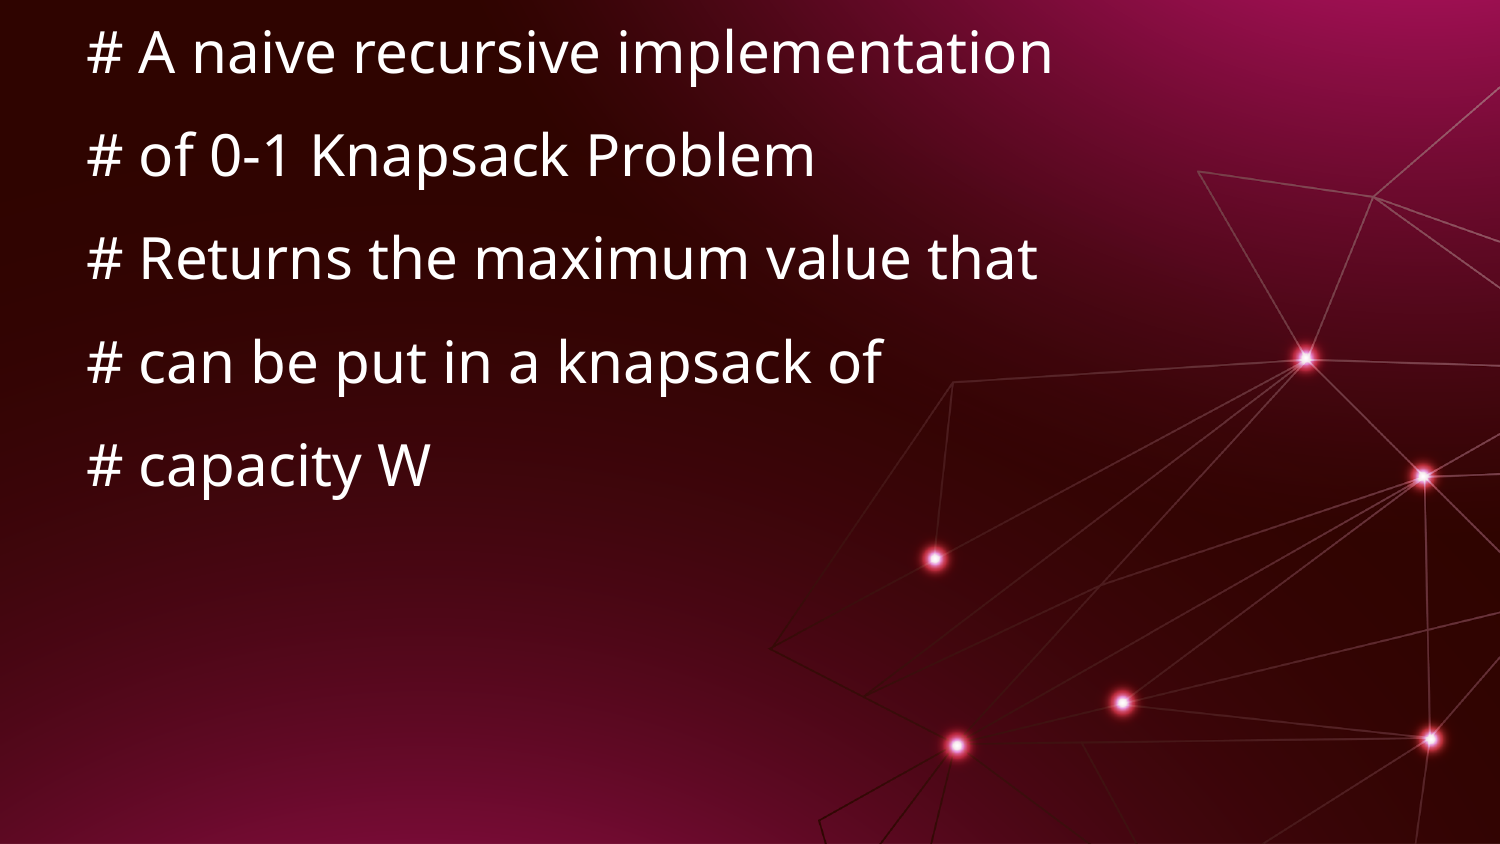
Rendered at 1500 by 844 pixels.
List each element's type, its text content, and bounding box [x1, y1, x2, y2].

list # A naive recursive implementation # of 0-1 Knapsack Problem # Returns the maximum value that # can be put in a knapsack of # capacity W [71, 0, 1462, 384]
picture [0, 0, 1500, 844]
